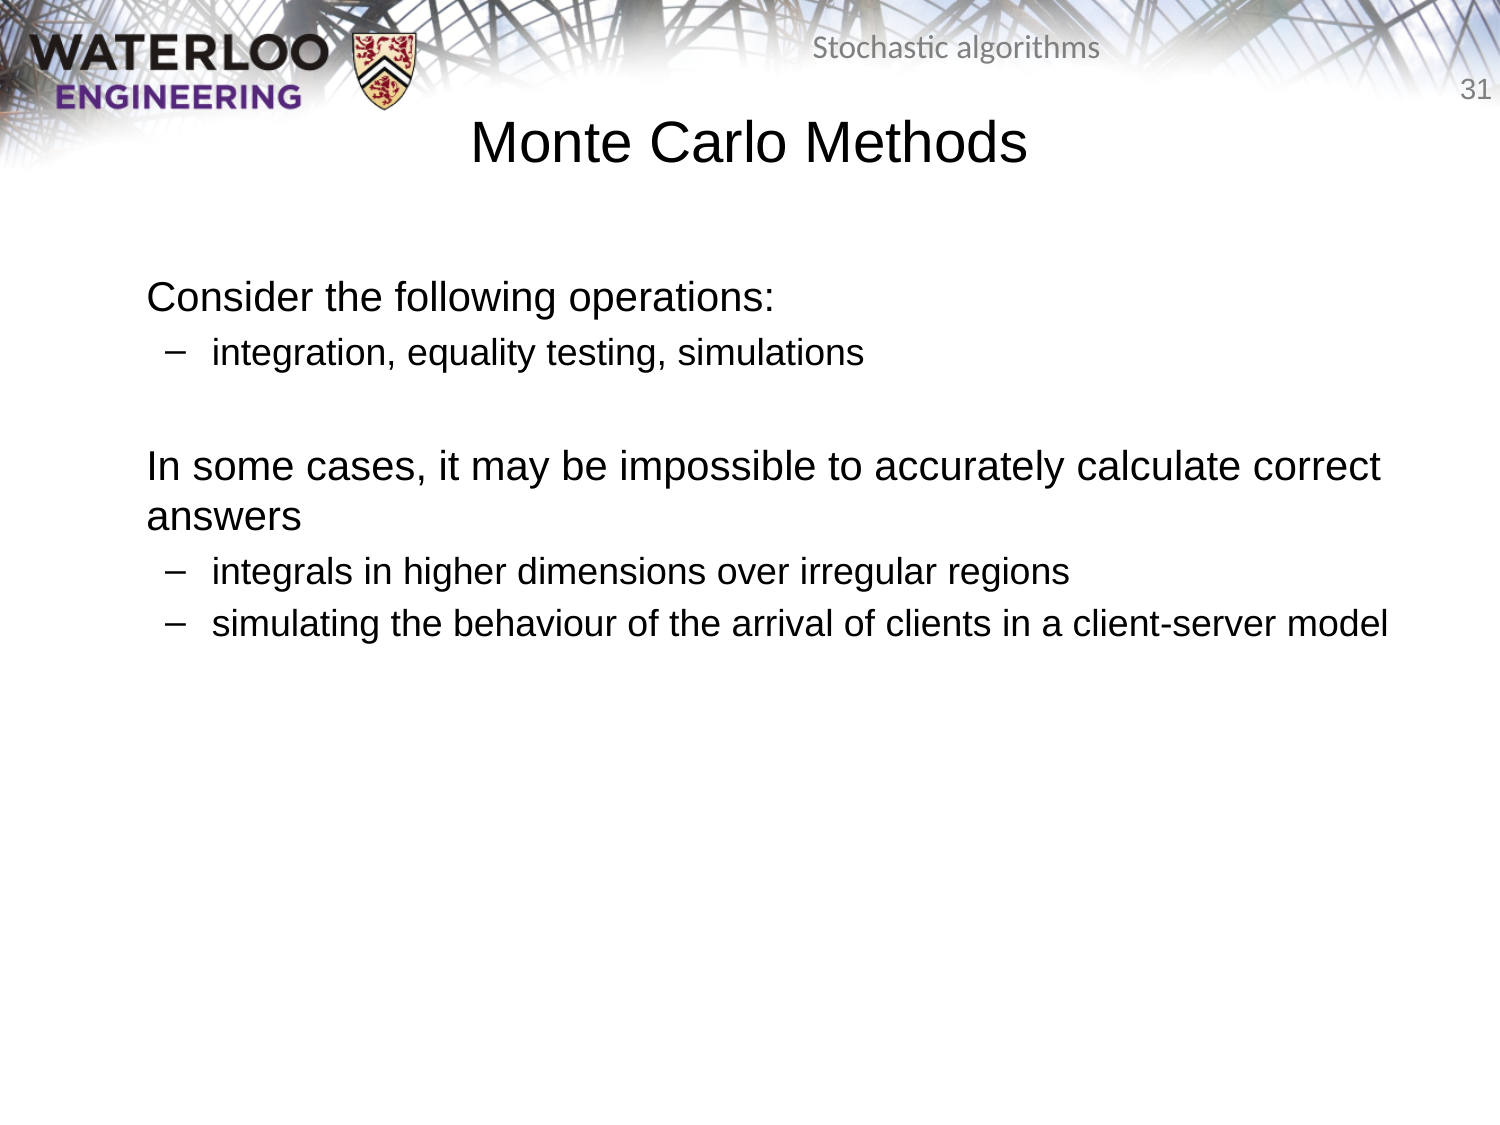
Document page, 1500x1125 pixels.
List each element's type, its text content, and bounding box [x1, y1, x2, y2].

title Monte Carlo Methods [74, 44, 1426, 233]
picture [0, 0, 1500, 1125]
list Consider the following operations: integration, equality testing, simulations In some cases, it may be impossible to accurately calculate correct answers integrals in higher dimensions over irregular regions simulating the behaviour of the arrival of clients in a client-server model [74, 262, 1426, 1006]
